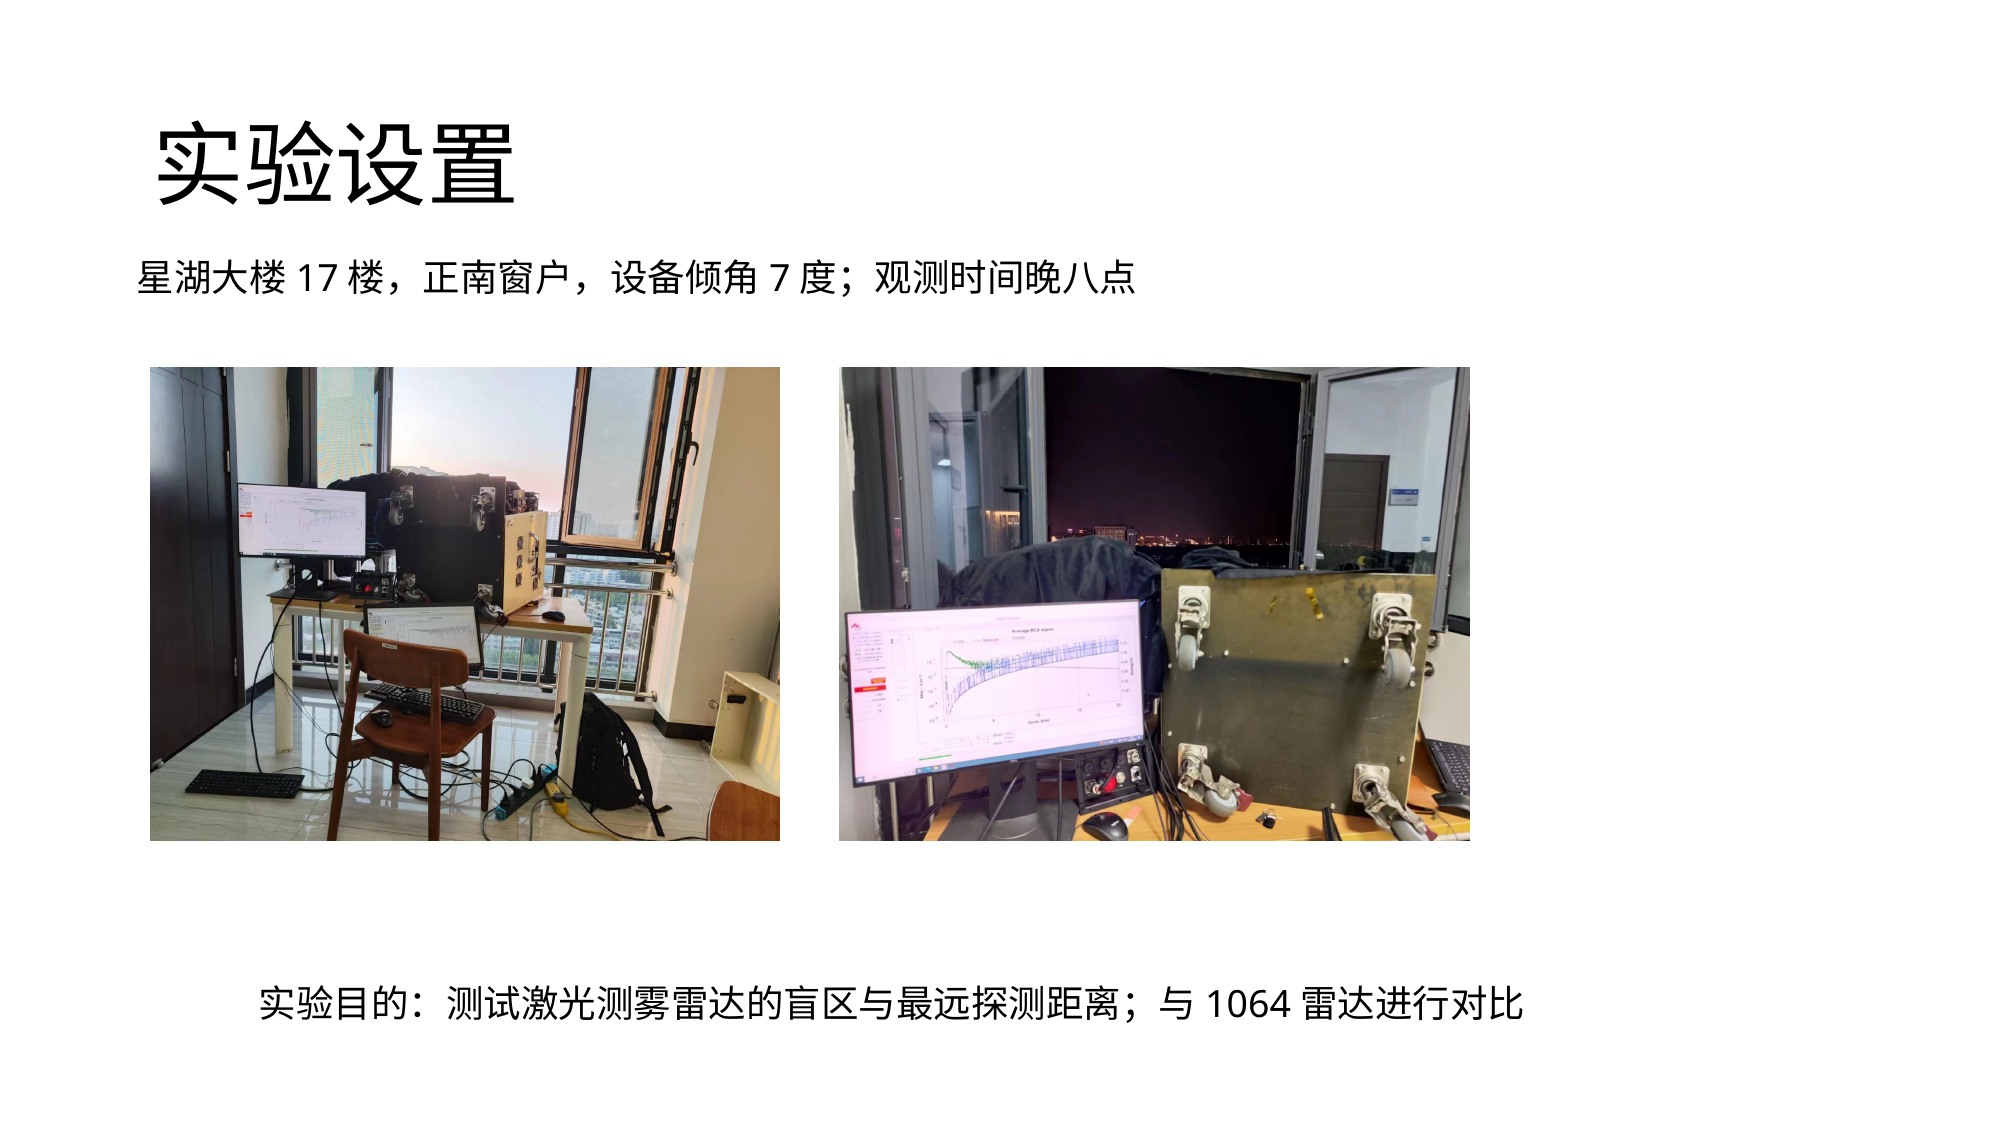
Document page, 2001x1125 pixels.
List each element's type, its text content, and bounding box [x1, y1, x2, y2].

picture [839, 367, 1470, 841]
text_box 星湖大楼17楼，正南窗户，设备倾角7度；观测时间晚八点 [122, 246, 1152, 307]
text_box 实验目的：测试激光测雾雷达的盲区与最远探测距离；与1064雷达进行对比 [243, 972, 1540, 1033]
picture [150, 367, 780, 841]
title 实验设置 [137, 59, 1863, 278]
